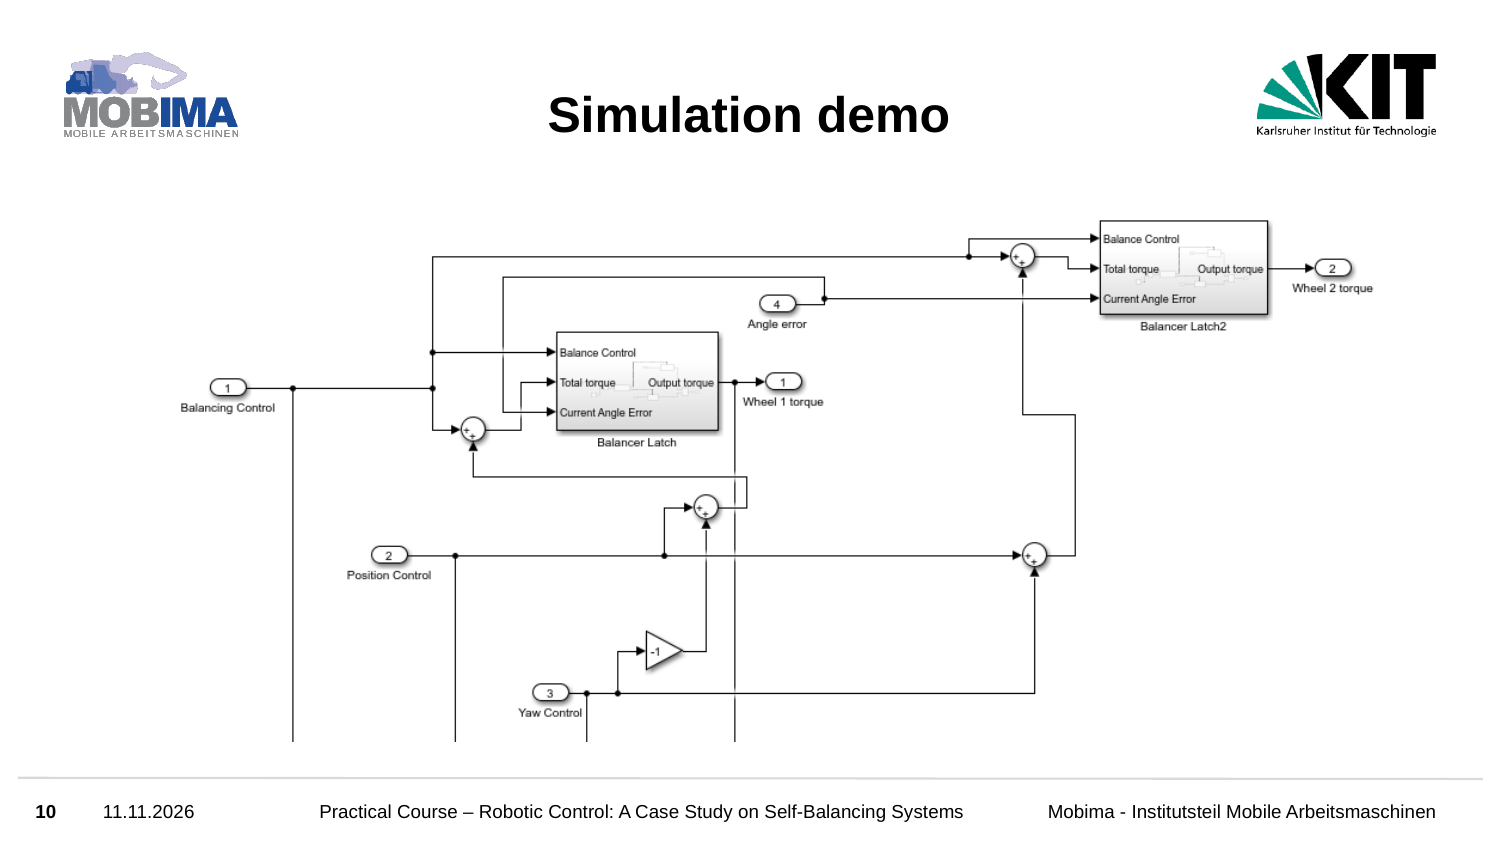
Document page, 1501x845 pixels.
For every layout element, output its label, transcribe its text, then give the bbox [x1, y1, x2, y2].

picture [1257, 54, 1436, 137]
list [74, 169, 1457, 742]
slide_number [102, 778, 272, 844]
slide_number 10 [35, 778, 89, 844]
picture [64, 52, 238, 137]
title Simulation demo [252, 48, 1246, 144]
